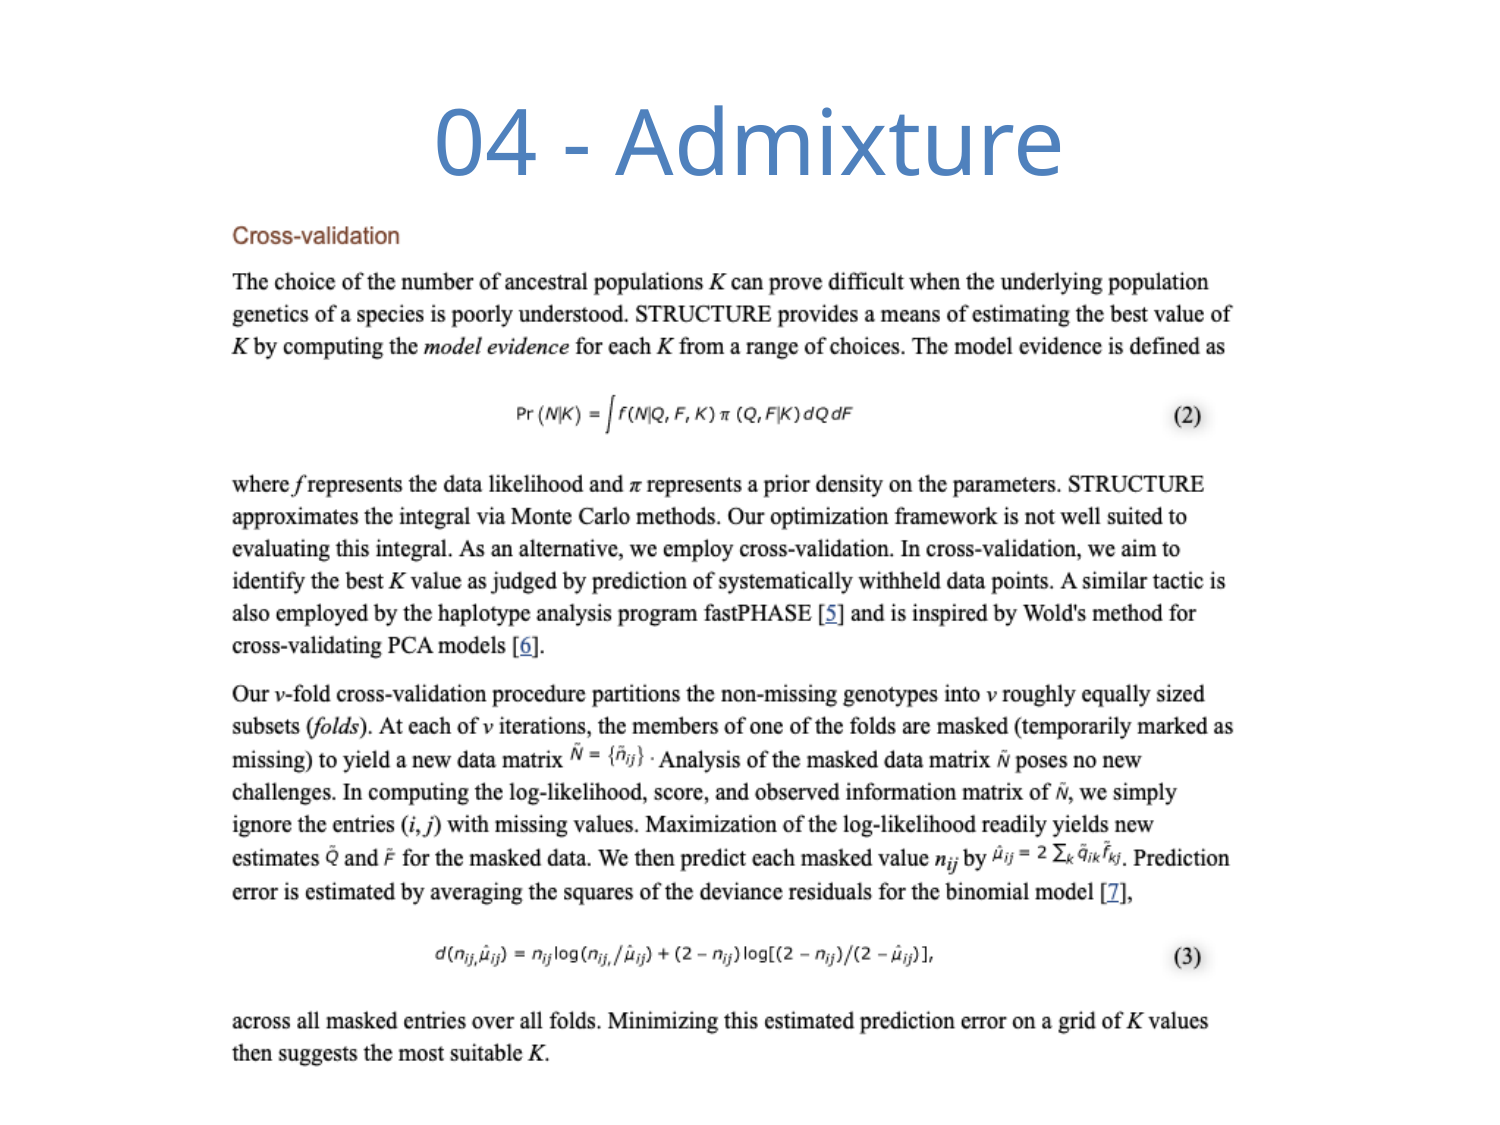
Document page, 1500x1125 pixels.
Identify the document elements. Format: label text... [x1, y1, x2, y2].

text_box 04 - Admixture [74, 45, 1425, 233]
picture [208, 209, 1270, 1081]
